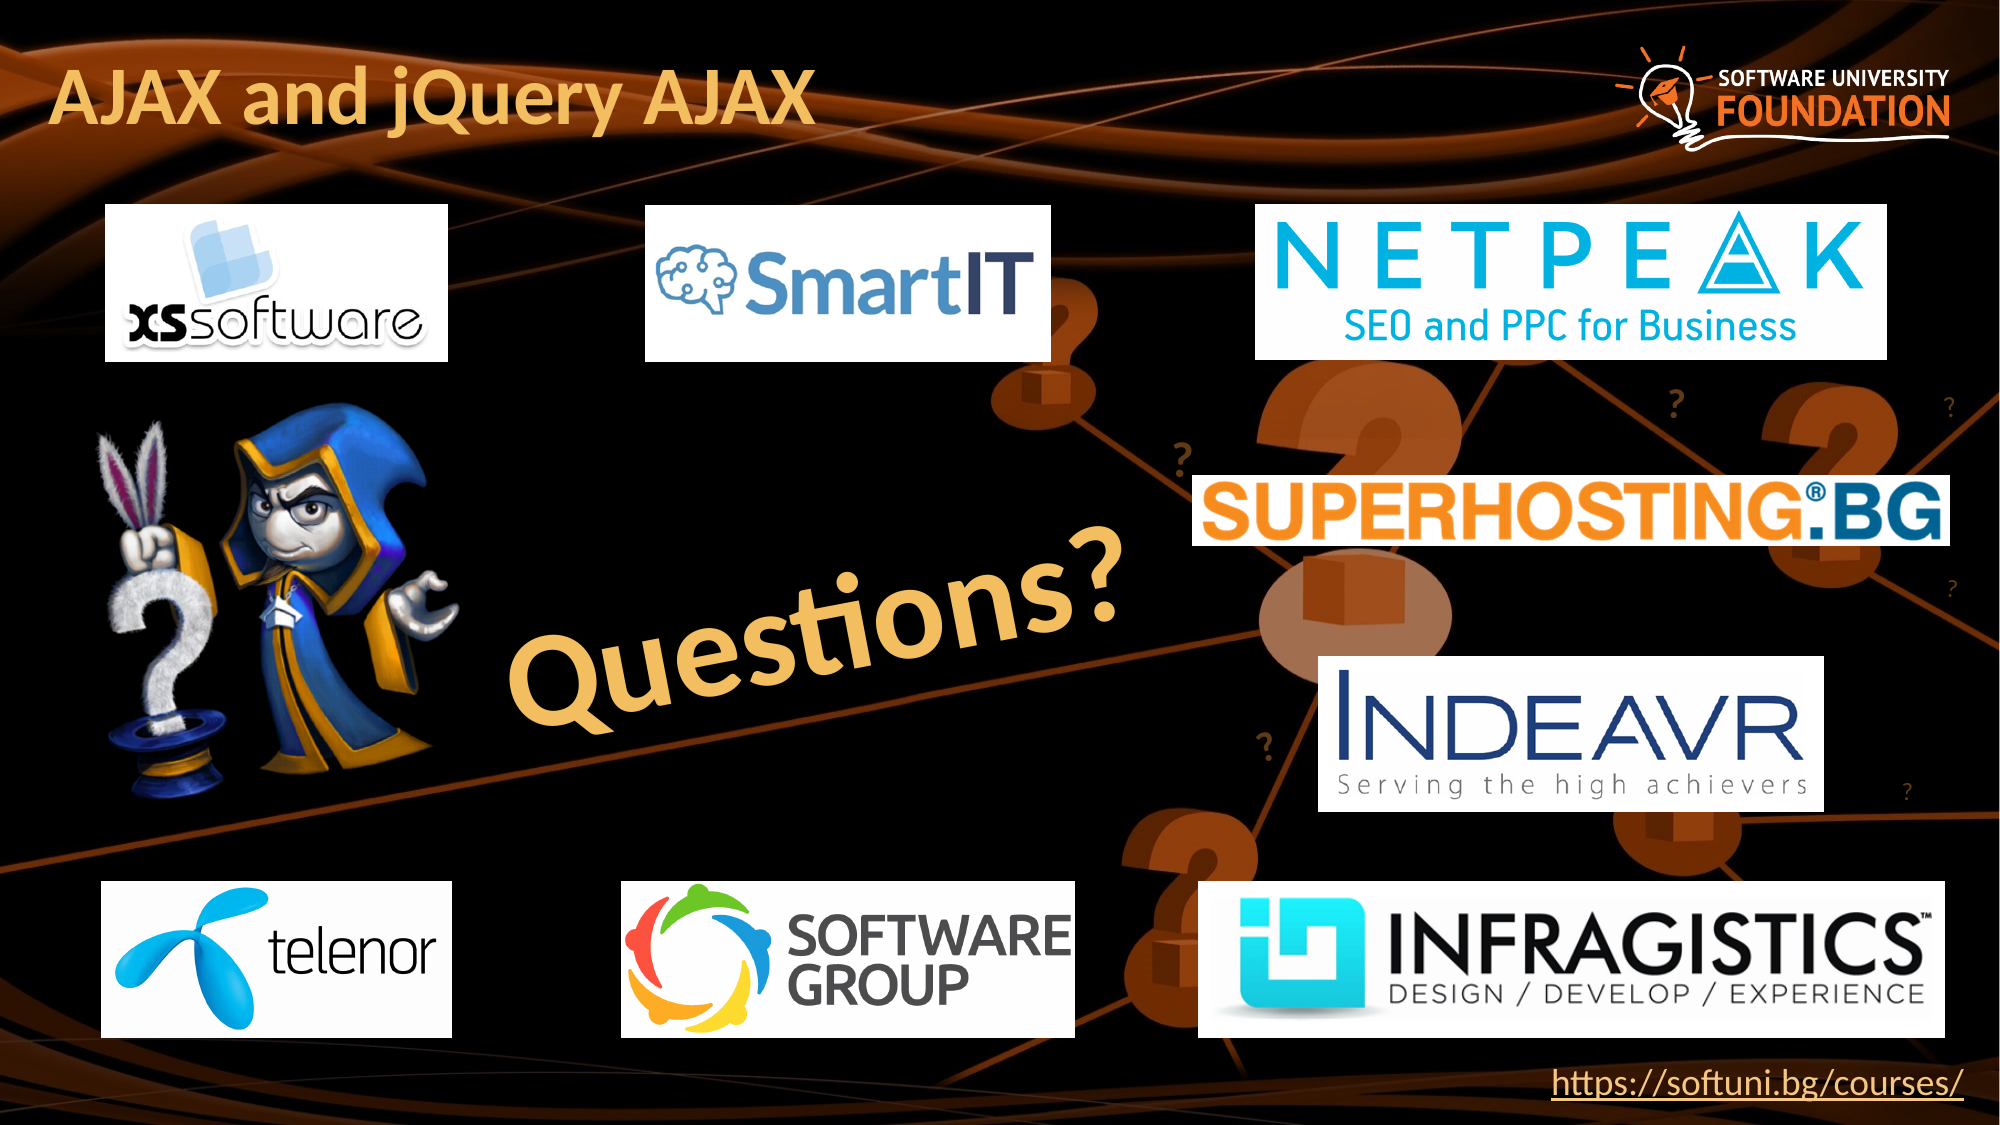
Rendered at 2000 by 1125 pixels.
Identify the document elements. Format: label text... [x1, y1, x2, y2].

text_box https://softuni.bg/courses/ [250, 1049, 1971, 1108]
text_box AJAX and jQuery AJAX [30, 6, 1602, 189]
picture [0, 0, 2000, 1125]
